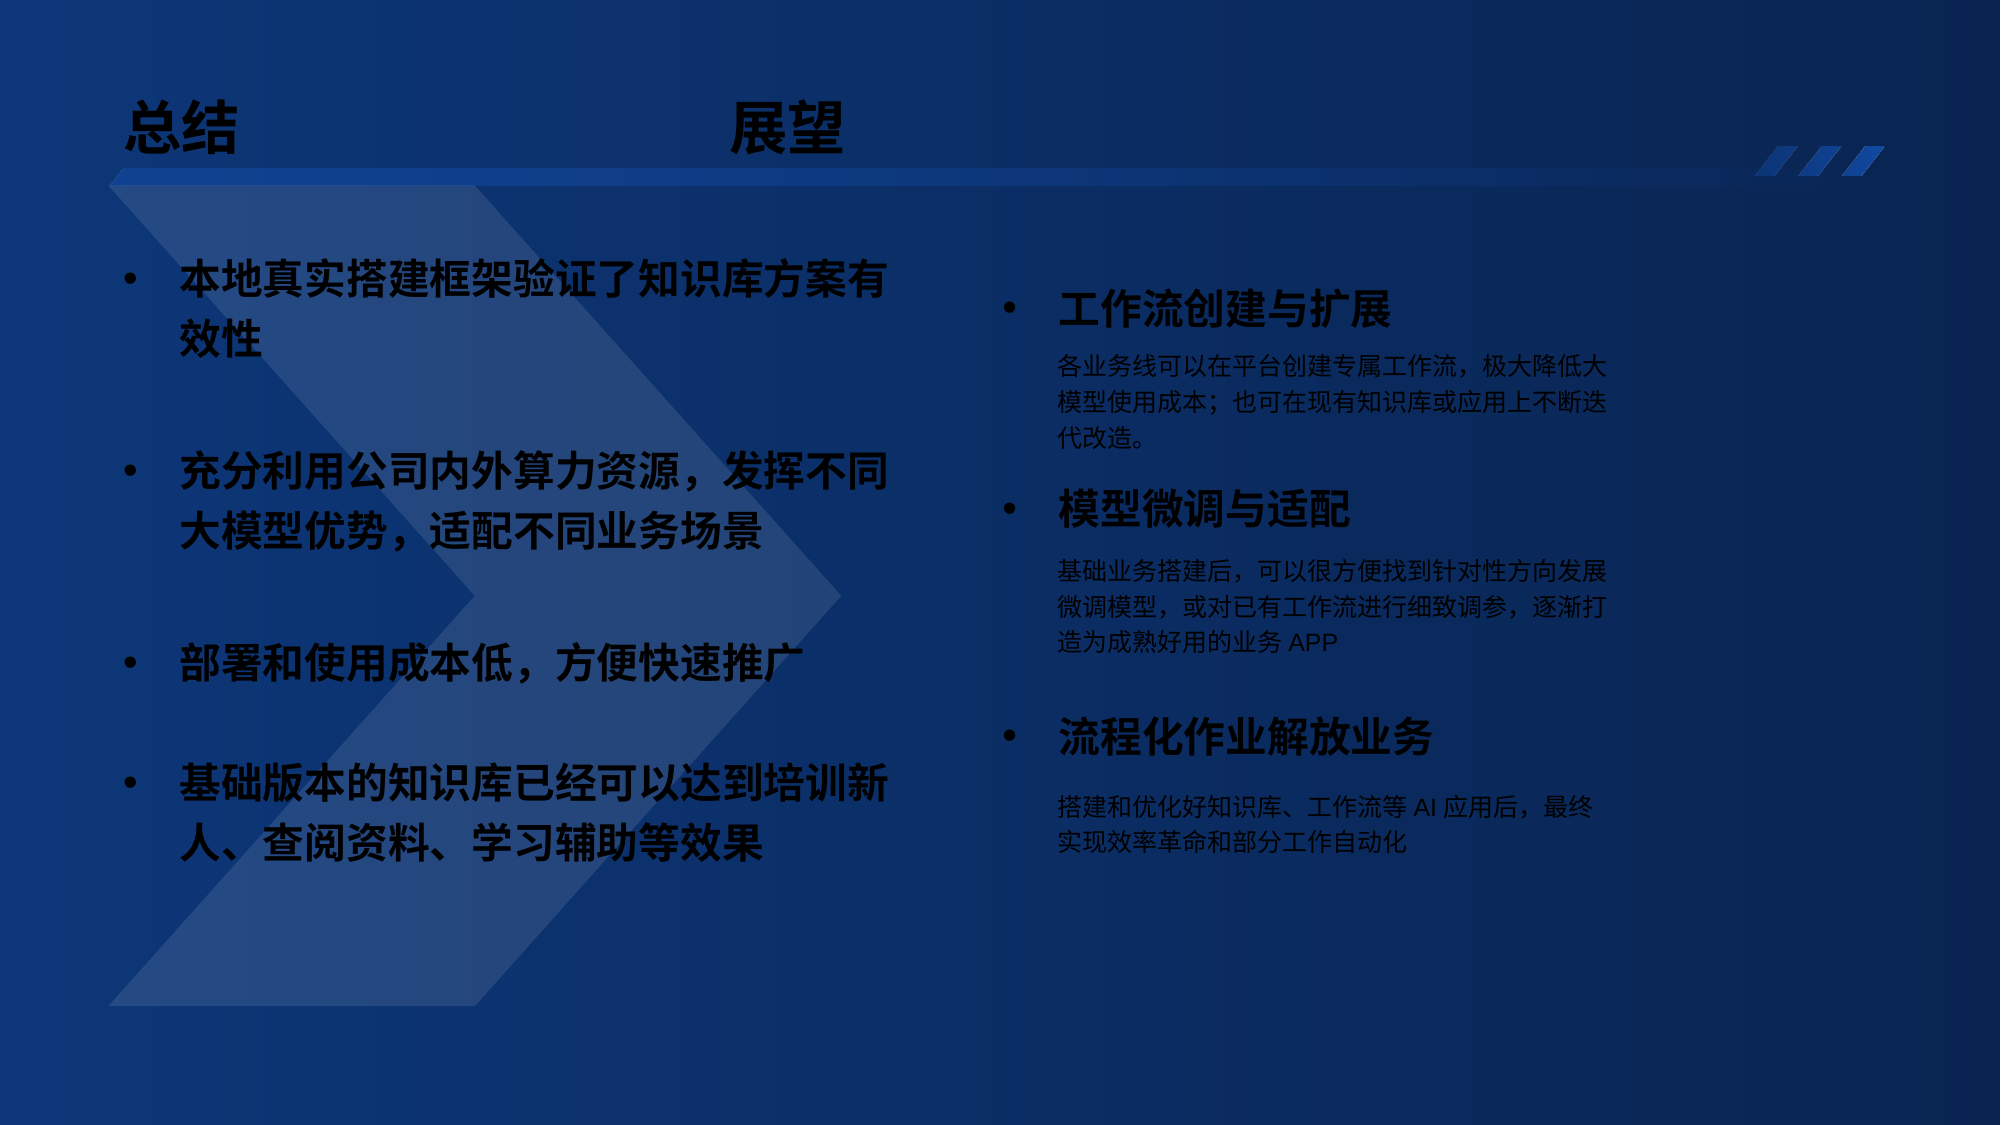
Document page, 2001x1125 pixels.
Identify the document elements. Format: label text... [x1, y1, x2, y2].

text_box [108, 185, 1628, 1007]
title 总结 展望 [108, 21, 1890, 169]
